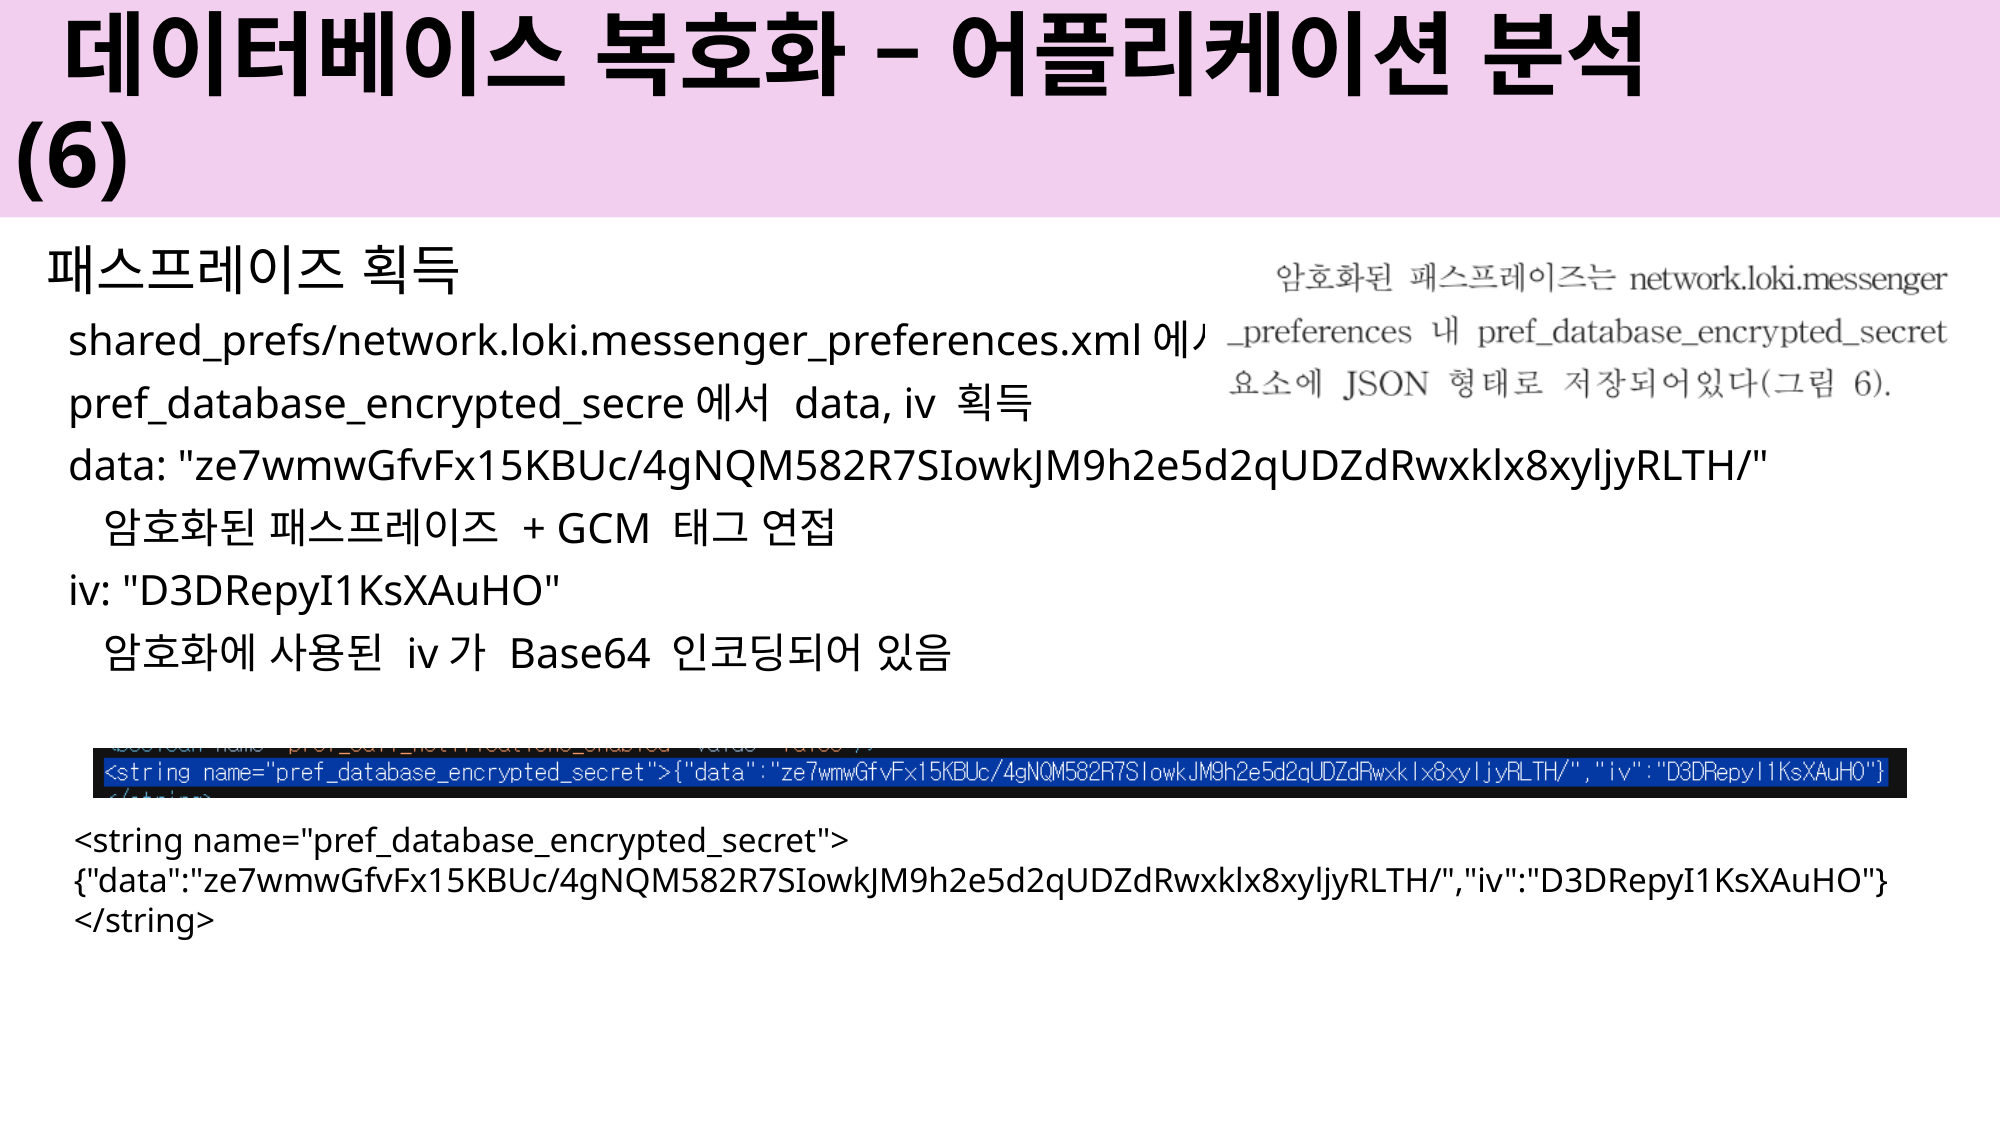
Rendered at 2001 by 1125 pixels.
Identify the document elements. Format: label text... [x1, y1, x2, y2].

text_box [0, 0, 2000, 219]
text_box <string name="pref_database_encrypted_secret"> {"data":"ze7wmwGfvFx15KBUc/4gNQM582R7SIowkJM9h2e5d2qUDZdRwxklx8xyljyRLTH/","iv":"D3DRepyI1KsXAuHO"} </string> [58, 812, 1941, 947]
text_box [0, 0, 1725, 218]
picture [92, 748, 1908, 799]
text_box 패스프레이즈 획득 shared_prefs/network.loki.messenger_preferences.xml에서 pref_database_encrypted_secre에서 data, iv 획득 data: "ze7wmwGfvFx15KBUc/4gNQM582R7SIowkJM9h2e5d2qUDZdRwxklx8xyljyRLTH/" 암호화된 패스프레이즈 + GCM 태그 연접 iv: "D3DRepyI1KsXAuHO" 암호화에 사용된 iv가 Base64 인코딩되어 있음 [31, 229, 1785, 685]
picture [1205, 232, 1961, 423]
